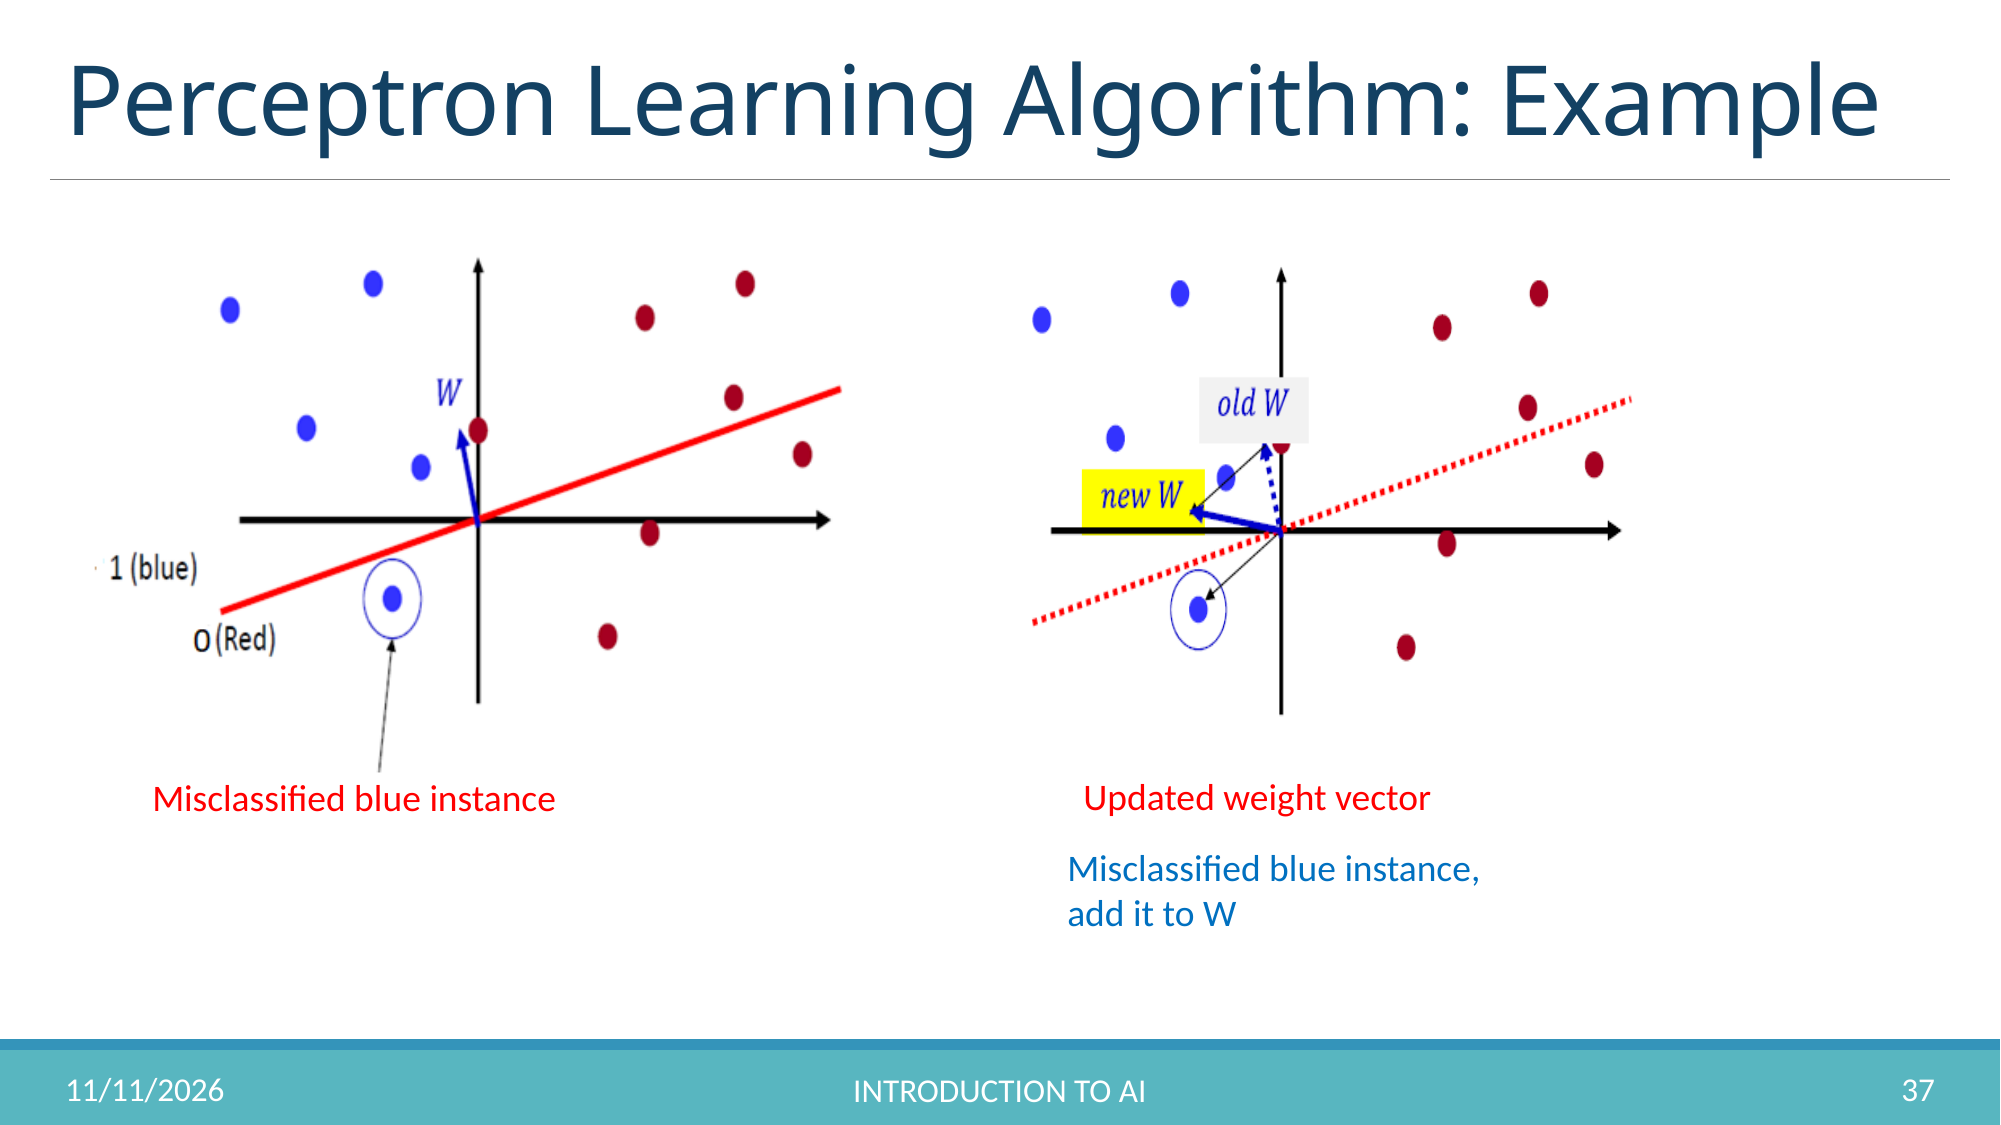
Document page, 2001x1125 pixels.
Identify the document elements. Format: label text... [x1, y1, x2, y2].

title Perceptron Learning Algorithm: Example [50, 47, 1950, 163]
footer Introduction to AI [604, 1059, 1396, 1120]
text_box Misclassified blue instance [137, 794, 572, 826]
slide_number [50, 1057, 456, 1118]
slide_number 37 [1734, 1057, 1950, 1118]
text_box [91, 233, 884, 785]
picture [968, 228, 1698, 731]
text_box Updated weight vector [1068, 765, 1447, 826]
text_box Misclassified blue instance, add it to W [1052, 836, 1505, 942]
